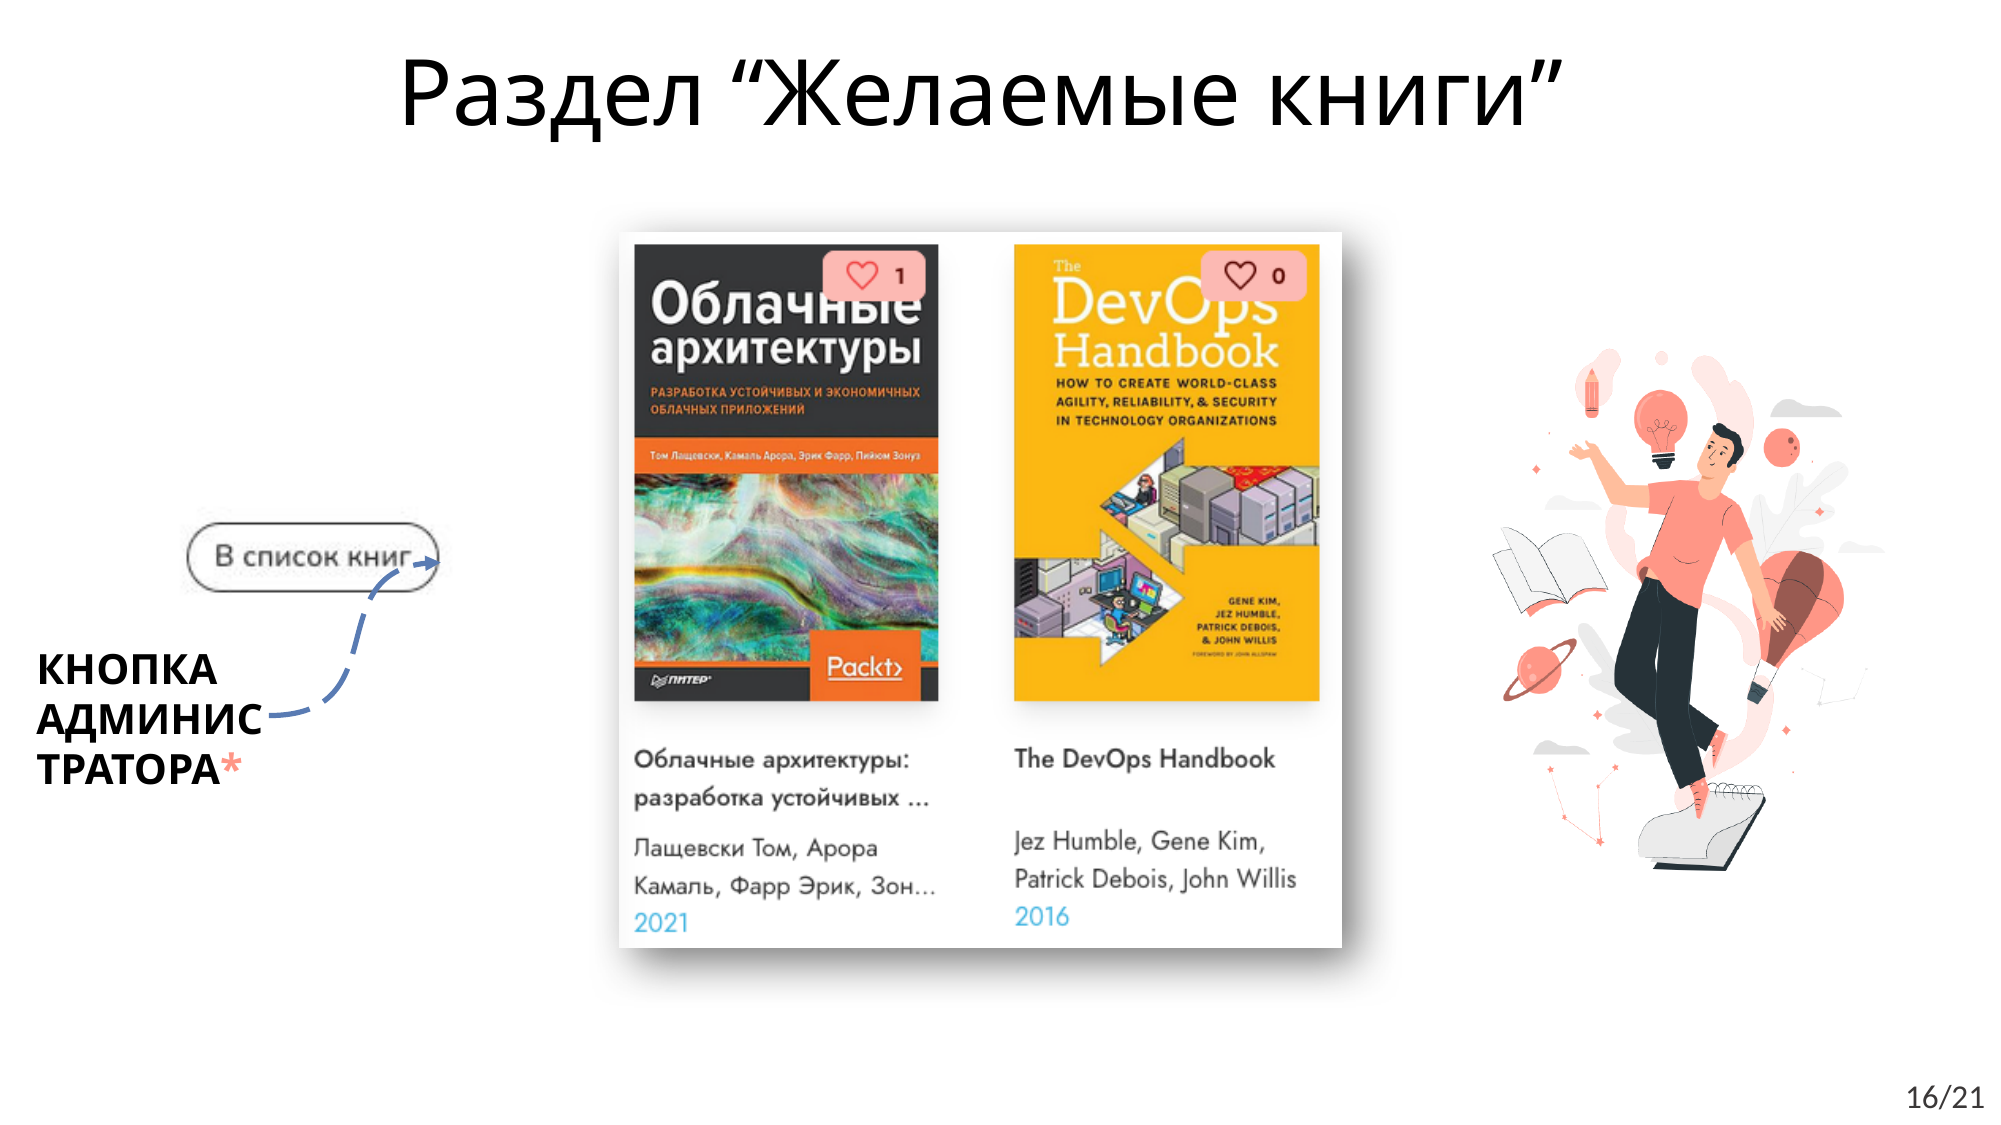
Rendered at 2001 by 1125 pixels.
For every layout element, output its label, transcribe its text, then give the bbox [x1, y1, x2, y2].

slide_number 16/21 [1550, 1065, 2000, 1125]
text_box КНОПКА АДМИНИСТРАТОРА* [21, 628, 282, 754]
picture [1403, 307, 1955, 902]
text_box Раздел “Желаемые книги” [281, 18, 1680, 144]
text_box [268, 562, 441, 716]
picture [164, 488, 463, 629]
picture [619, 232, 1342, 948]
